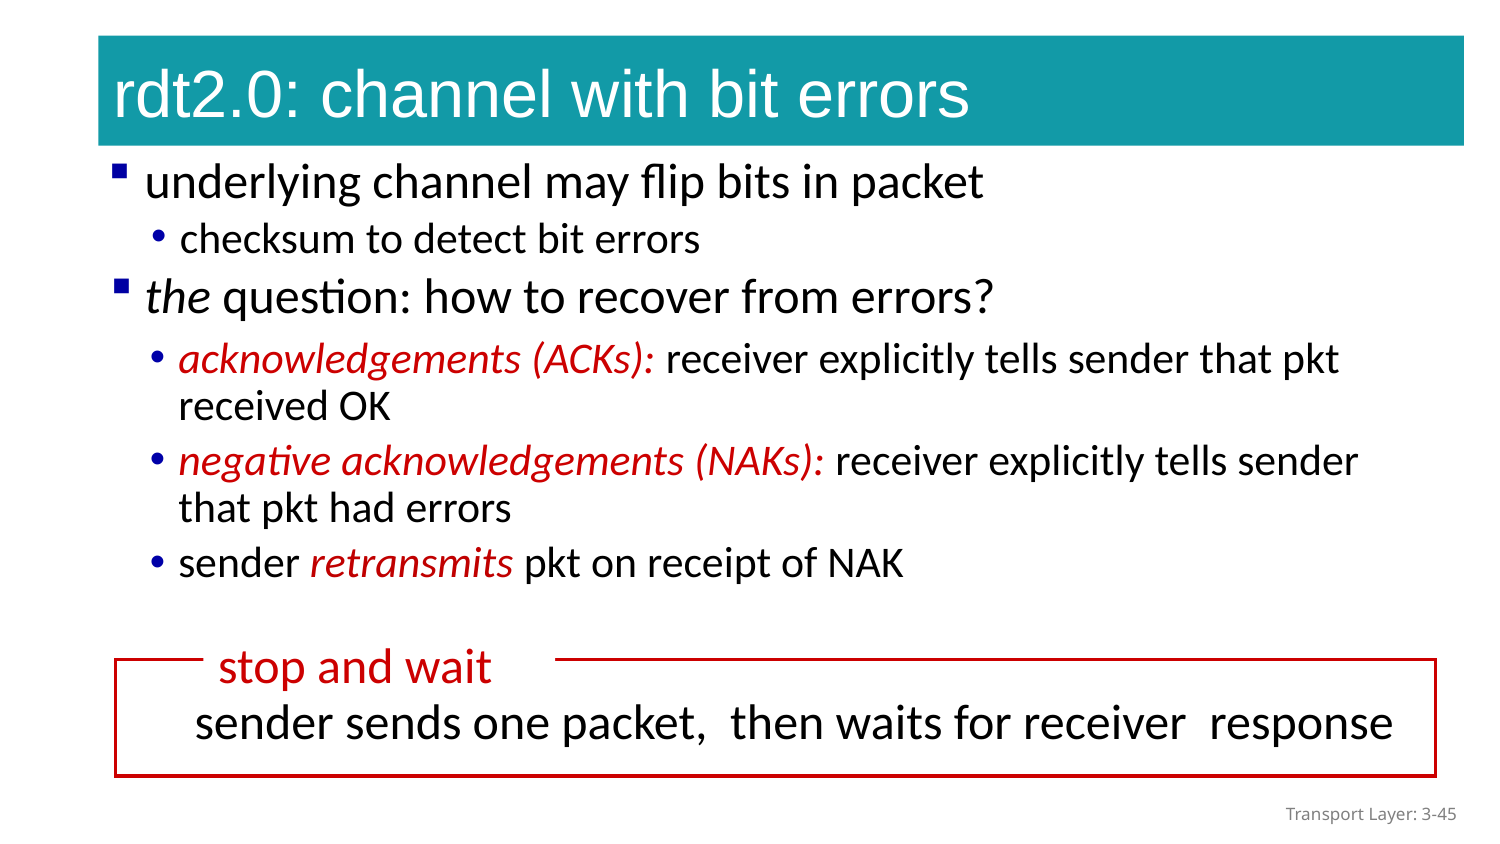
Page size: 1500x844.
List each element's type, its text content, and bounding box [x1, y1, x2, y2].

text_box underlying channel may flip bits in packet checksum to detect bit errors the question: how to recover from errors? [82, 156, 1449, 704]
text_box acknowledgements (ACKs): receiver explicitly tells sender that pkt received OK negative acknowledgements (NAKs): receiver explicitly tells sender that pkt had errors sender retransmits pkt on receipt of NAK [81, 329, 1436, 596]
slide_number Transport Layer: 3-45 [1134, 792, 1472, 838]
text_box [115, 625, 1436, 777]
title rdt2.0: channel with bit errors [98, 35, 1464, 146]
